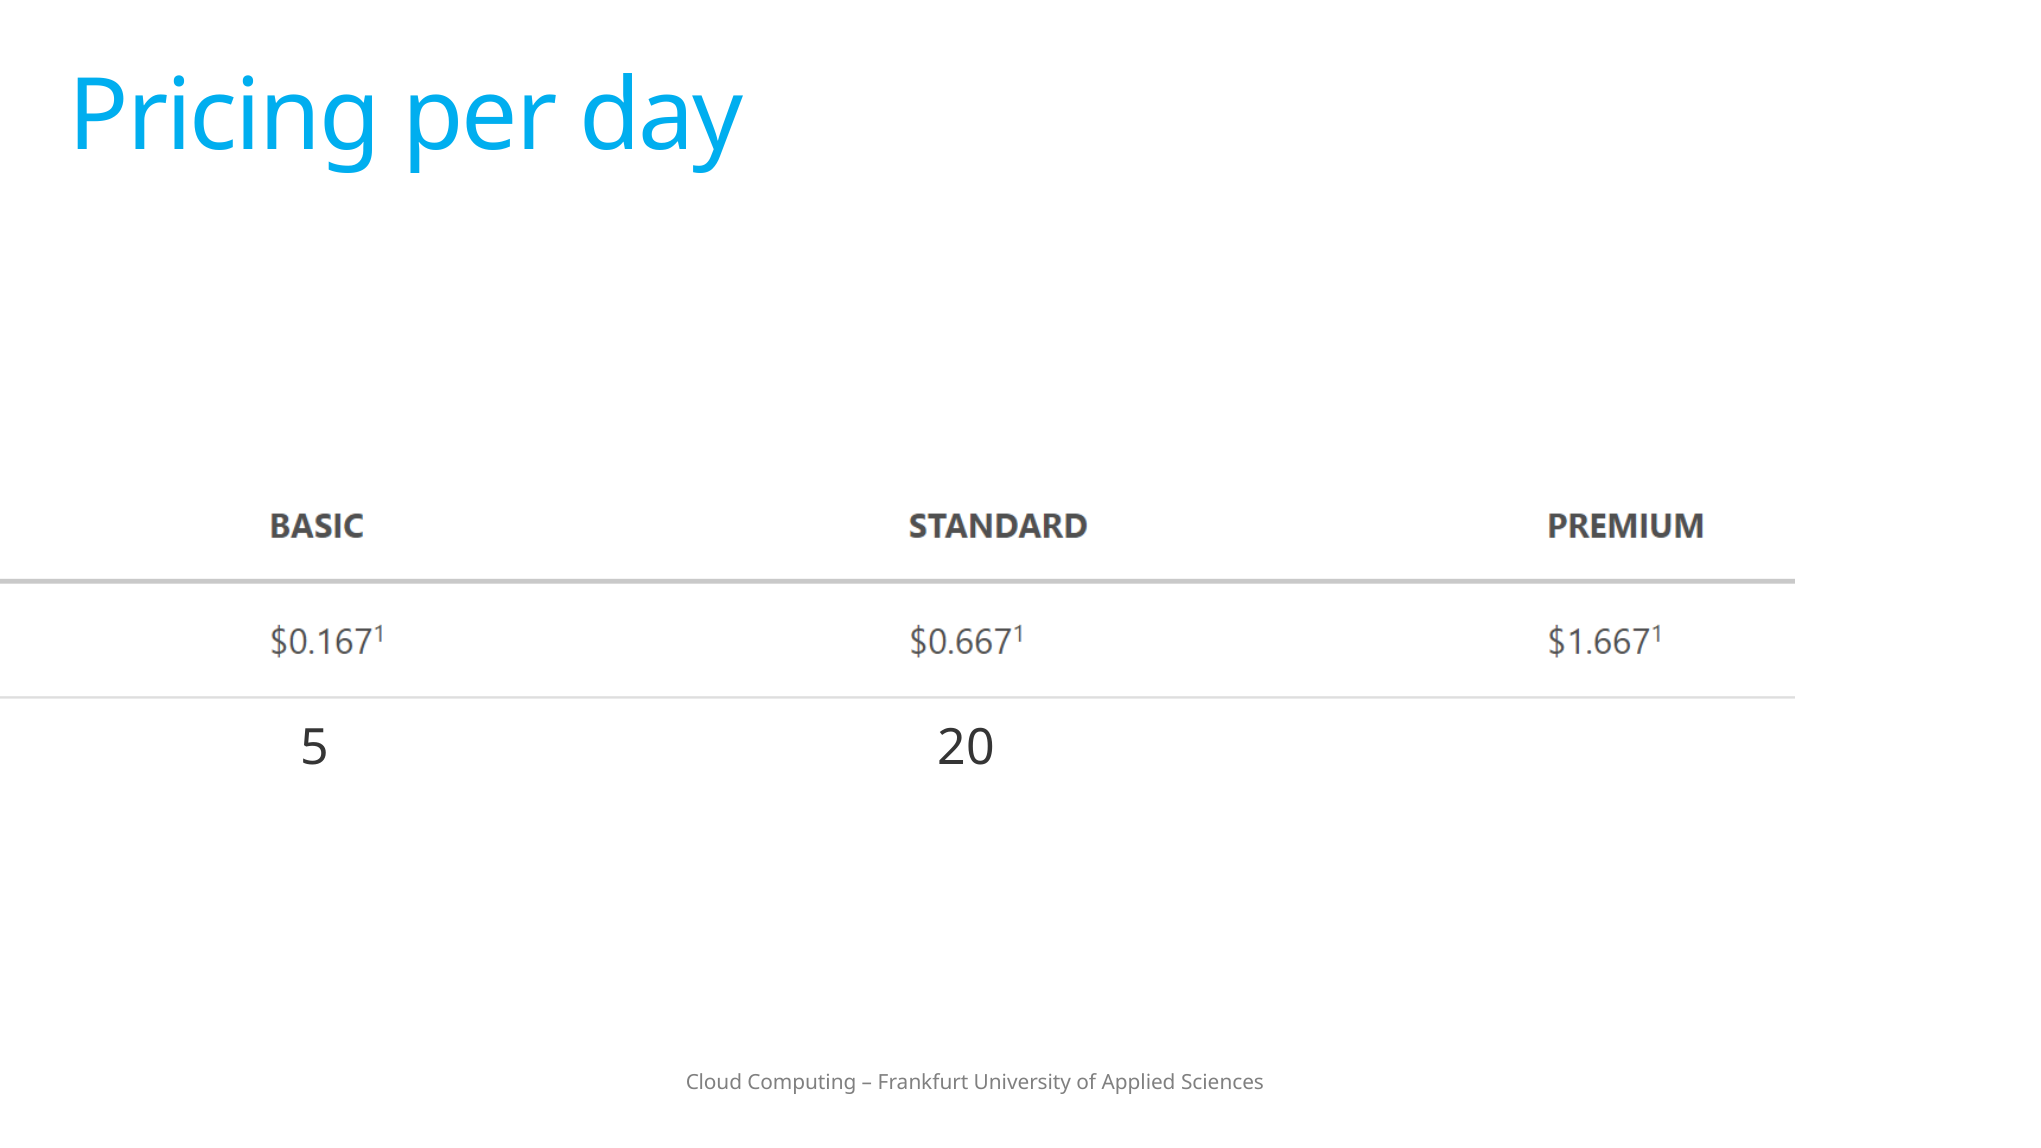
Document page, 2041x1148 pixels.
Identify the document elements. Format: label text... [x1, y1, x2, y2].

title Pricing per day [45, 48, 1996, 199]
text_box 5 [270, 712, 345, 800]
text_box 20 [907, 712, 1058, 800]
picture [0, 475, 1796, 712]
